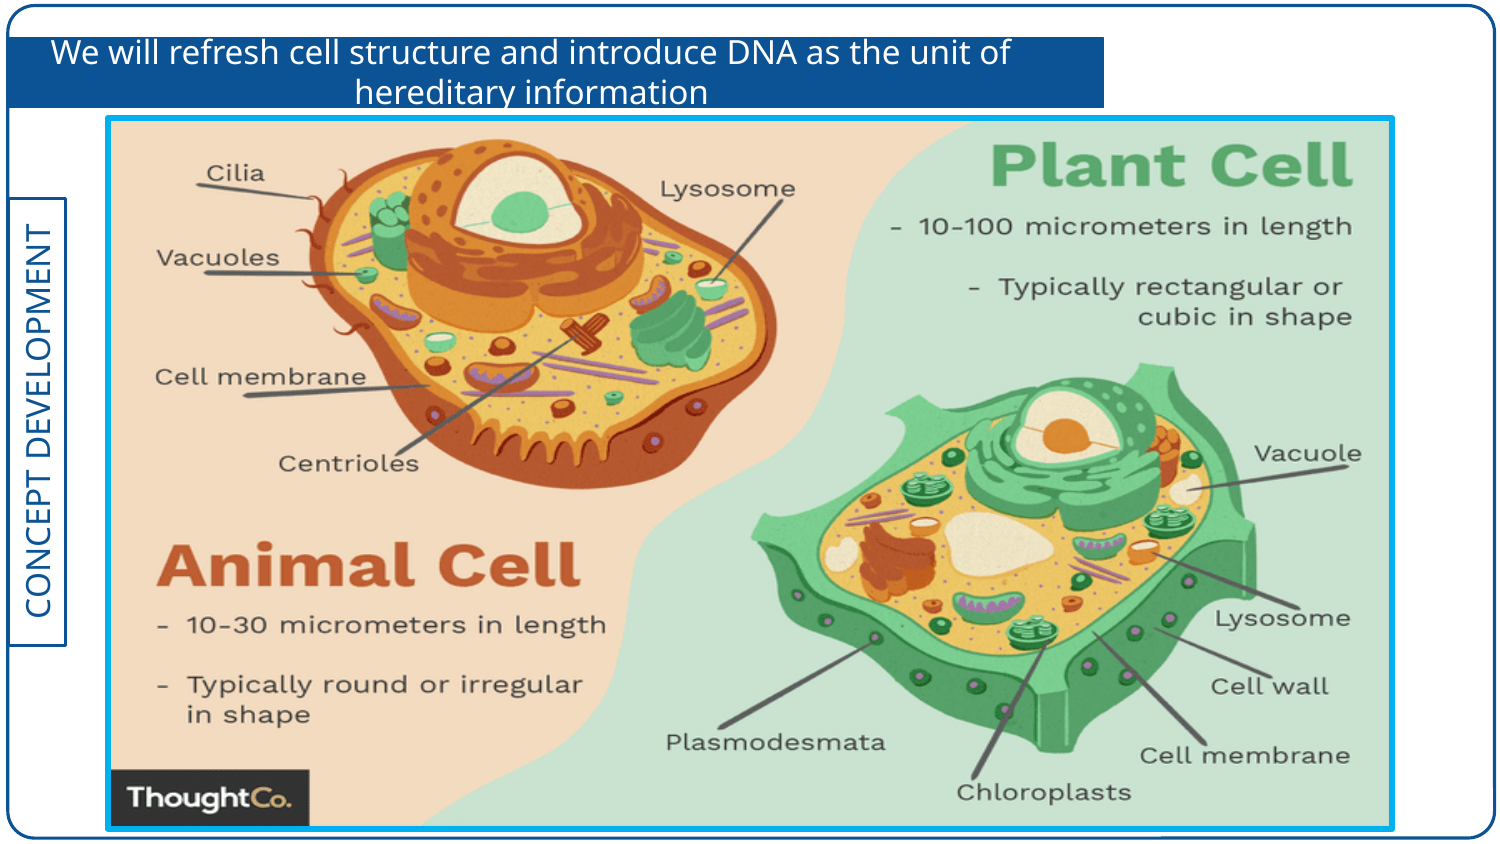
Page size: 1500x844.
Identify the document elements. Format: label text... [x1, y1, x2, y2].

subtitle We will refresh cell structure and introduce DNA as the unit of hereditary information [0, 65, 1073, 123]
picture [112, 122, 1388, 825]
